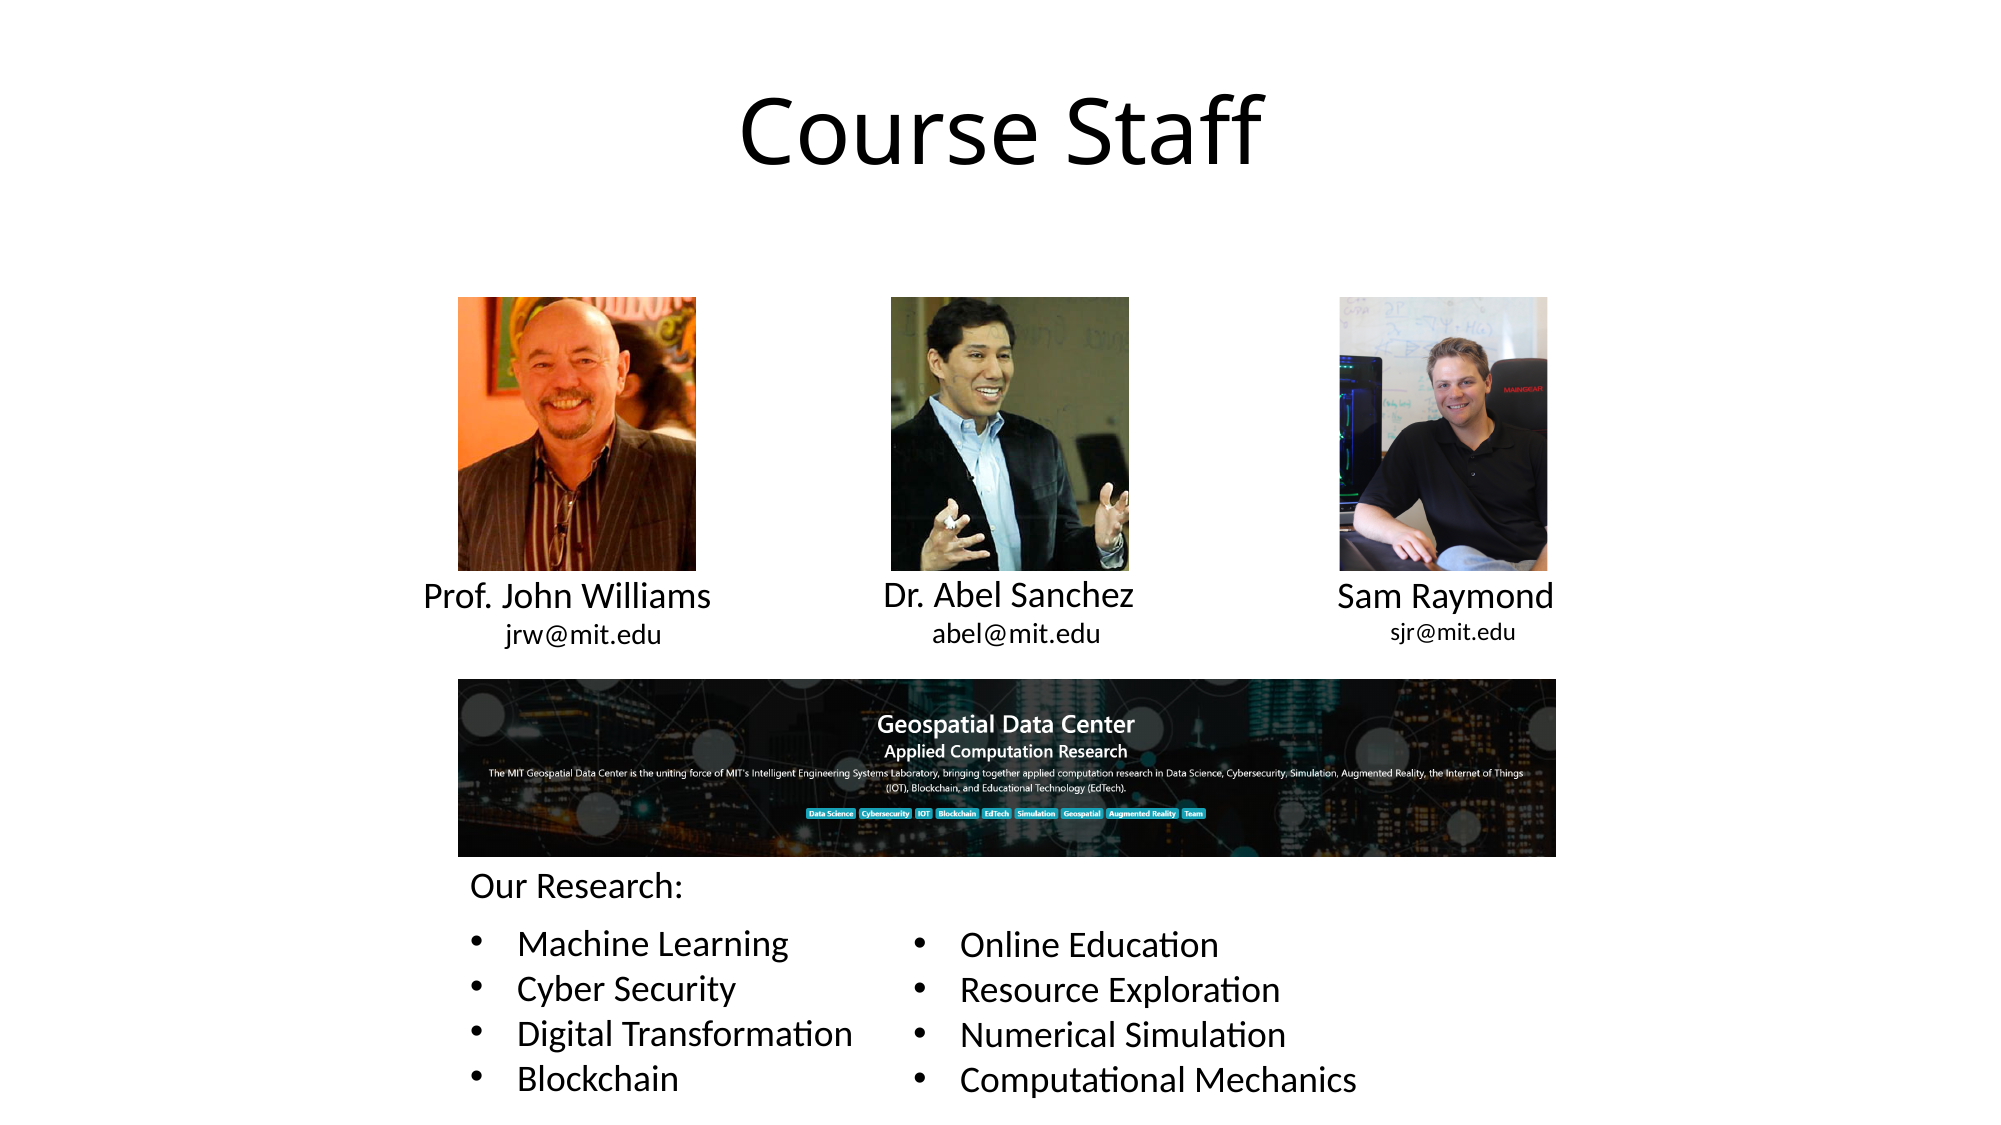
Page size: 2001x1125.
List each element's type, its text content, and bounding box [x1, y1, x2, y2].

text_box Sam Raymond sjr@mit.edu [1322, 563, 1585, 653]
title Course Staff [137, 26, 1863, 245]
text_box Prof. John Williams jrw@mit.edu [408, 563, 766, 658]
picture [458, 297, 696, 571]
picture [891, 297, 1129, 571]
picture [458, 679, 1556, 857]
text_box Dr. Abel Sanchez abel@mit.edu [868, 562, 1165, 658]
text_box Our Research: Machine Learning Cyber Security Digital Transformation Blockchain [455, 853, 895, 1106]
text_box Online Education Resource Exploration Numerical Simulation Computational Mechanics [898, 912, 1444, 1108]
picture [1339, 297, 1548, 571]
